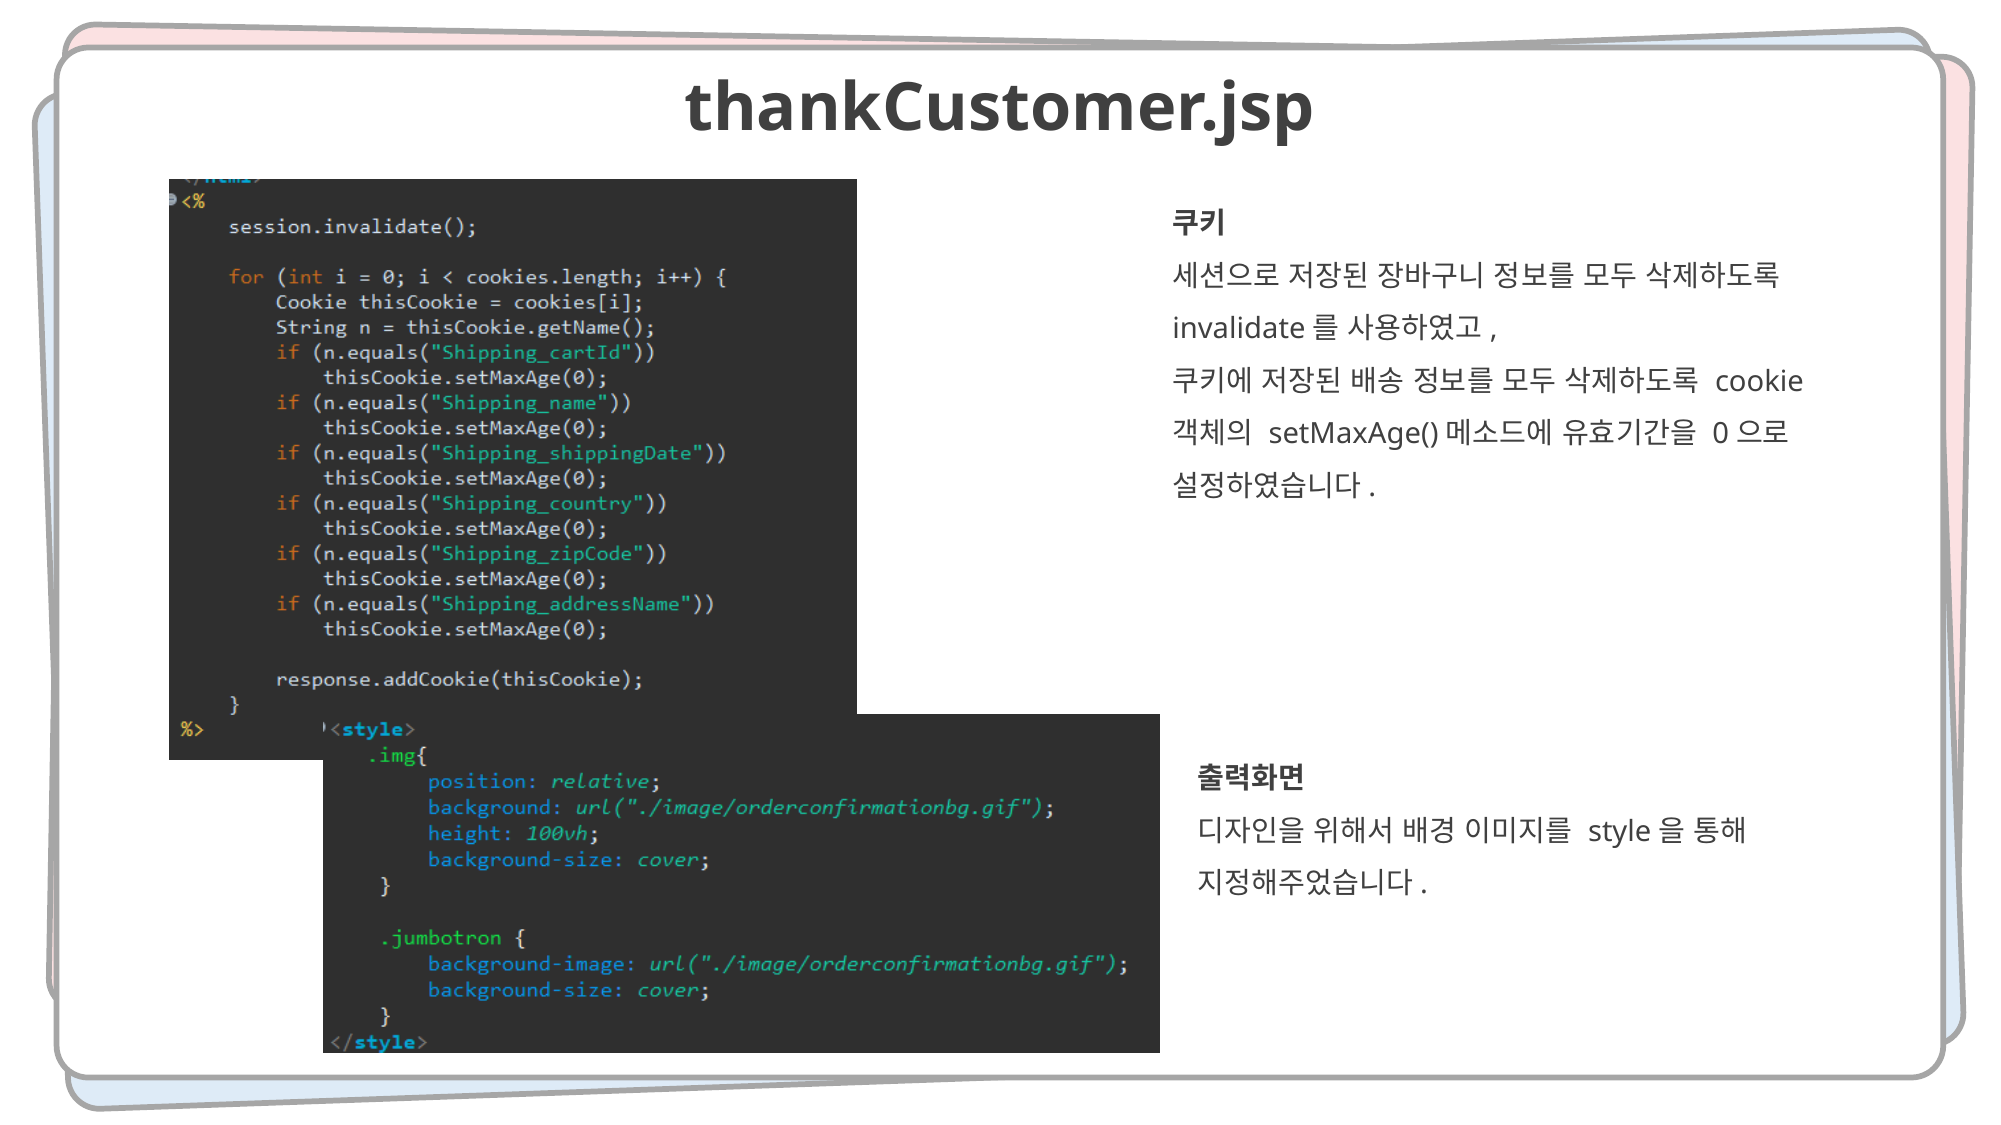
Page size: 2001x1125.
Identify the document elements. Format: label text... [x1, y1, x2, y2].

text_box [1403, 28, 1930, 51]
picture [169, 179, 1160, 1053]
text_box 쿠키 세션으로 저장된 장바구니 정보를 모두 삭제하도록 invalidate를 사용하였고, 쿠키에 저장된 배송 정보를 모두 삭제하도록 cookie 객체의 setMaxAge()메소드에 유효기간을 0으로 설정하였습니다. [1157, 179, 1876, 510]
text_box 출력화면 디자인을 위해서 배경 이미지를 style을 통해 지정해주었습니다. [1182, 735, 1901, 908]
text_box [66, 1071, 982, 1110]
text_box thankCustomer.jsp [55, 46, 1945, 1079]
text_box [1945, 456, 1965, 1044]
text_box [33, 94, 55, 737]
text_box [1935, 55, 1974, 863]
text_box [47, 680, 55, 999]
text_box [63, 23, 1386, 57]
